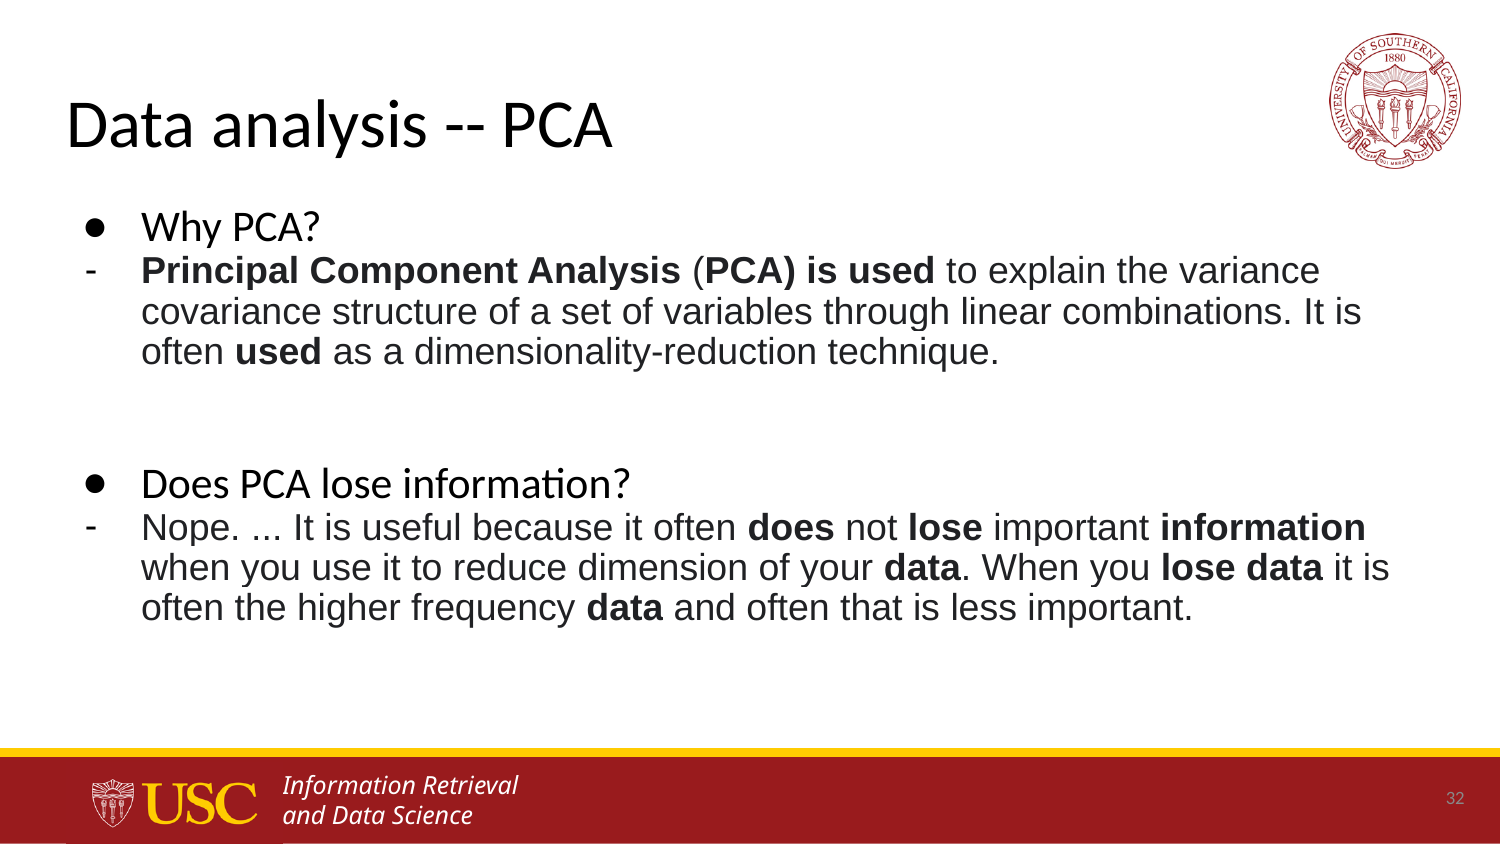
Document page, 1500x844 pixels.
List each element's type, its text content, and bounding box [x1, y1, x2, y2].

slide_number ‹#› [1389, 764, 1480, 830]
picture [1329, 33, 1461, 169]
title Data analysis -- PCA [51, 72, 1449, 167]
list Why PCA? Principal Component Analysis (PCA) is used to explain the variance covariance structure of a set of variables through linear combinations. It is often used as a dimensionality-reduction technique. Does PCA lose information? Nope. ... It is useful because it often does not lose important information when you use it to reduce dimension of your data. When you lose data it is often the higher frequency data and often that is less important. [51, 189, 1449, 750]
picture [66, 762, 283, 844]
